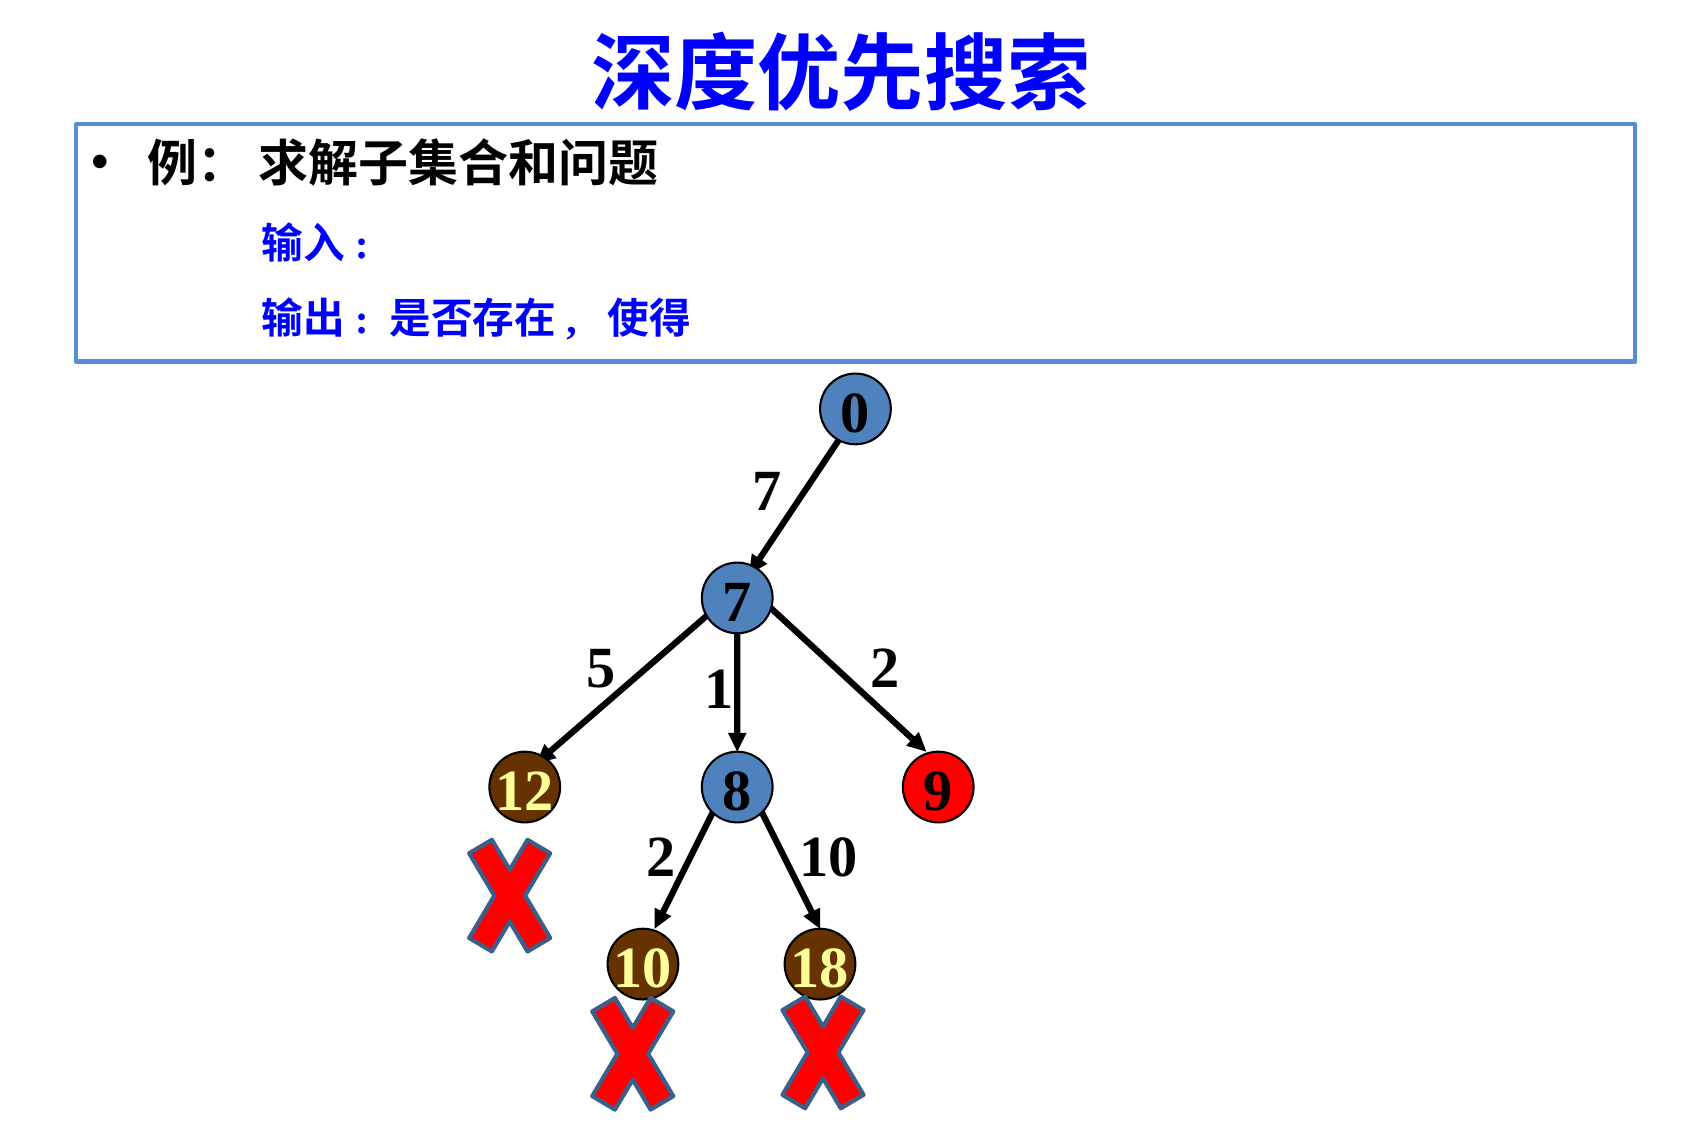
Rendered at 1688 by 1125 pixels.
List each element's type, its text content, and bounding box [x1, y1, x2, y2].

text_box [731, 728, 744, 751]
text_box [590, 995, 676, 1112]
text_box 7 [737, 444, 797, 530]
text_box [877, 707, 927, 752]
text_box 0 [820, 373, 891, 445]
text_box 5 [571, 621, 631, 707]
text_box 10 [607, 928, 679, 1000]
text_box 10 [784, 810, 873, 896]
text_box 12 [489, 751, 561, 823]
text_box [750, 530, 779, 569]
text_box [540, 707, 602, 761]
text_box 2 [855, 621, 915, 707]
text_box 1 [690, 642, 749, 728]
text_box 18 [784, 928, 856, 1000]
text_box 8 [701, 751, 773, 823]
text_box [780, 994, 866, 1111]
text_box [467, 837, 553, 954]
text_box 2 [631, 810, 691, 896]
text_box [803, 896, 821, 928]
text_box [654, 896, 672, 929]
title 深度优先搜索 [0, 12, 1683, 216]
text_box 9 [902, 751, 974, 823]
text_box 7 [701, 562, 773, 634]
